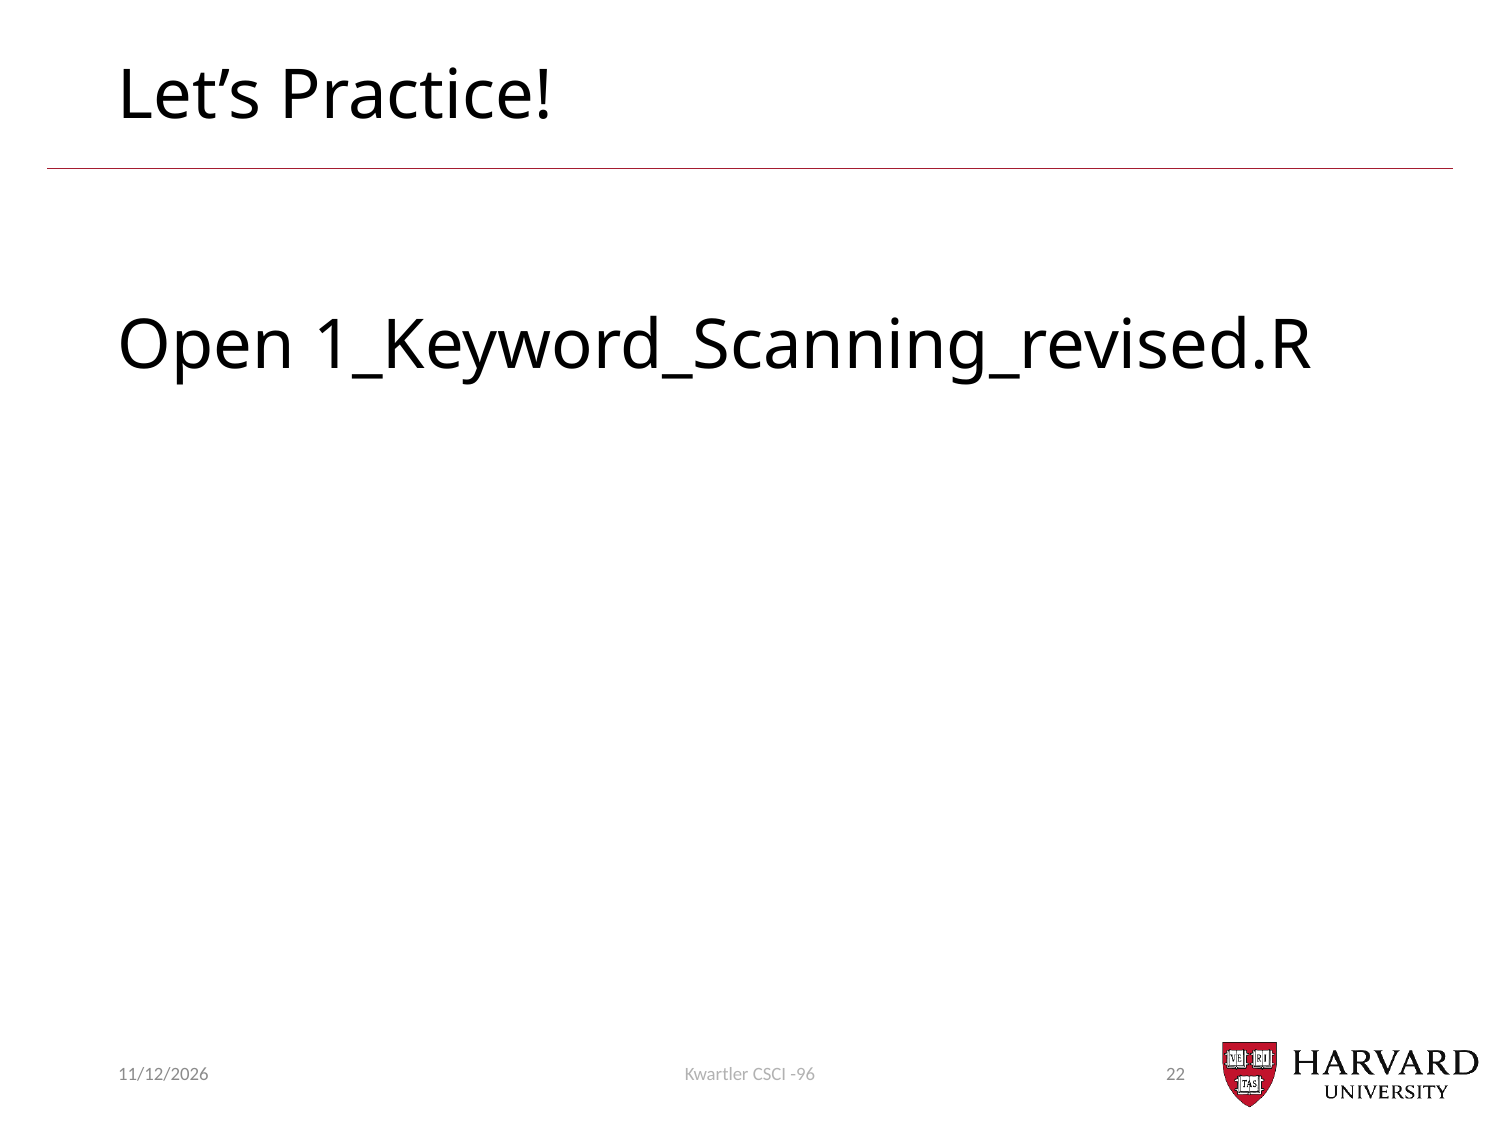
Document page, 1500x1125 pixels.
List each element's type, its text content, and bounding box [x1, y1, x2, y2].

text_box Open 1_Keyword_Scanning_revised.R [103, 302, 1397, 400]
slide_number 22 [1059, 1042, 1200, 1103]
title Let’s Practice! [103, 52, 1397, 150]
footer Kwartler CSCI -96 [496, 1042, 1004, 1103]
picture [1200, 1024, 1500, 1125]
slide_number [103, 1042, 441, 1103]
